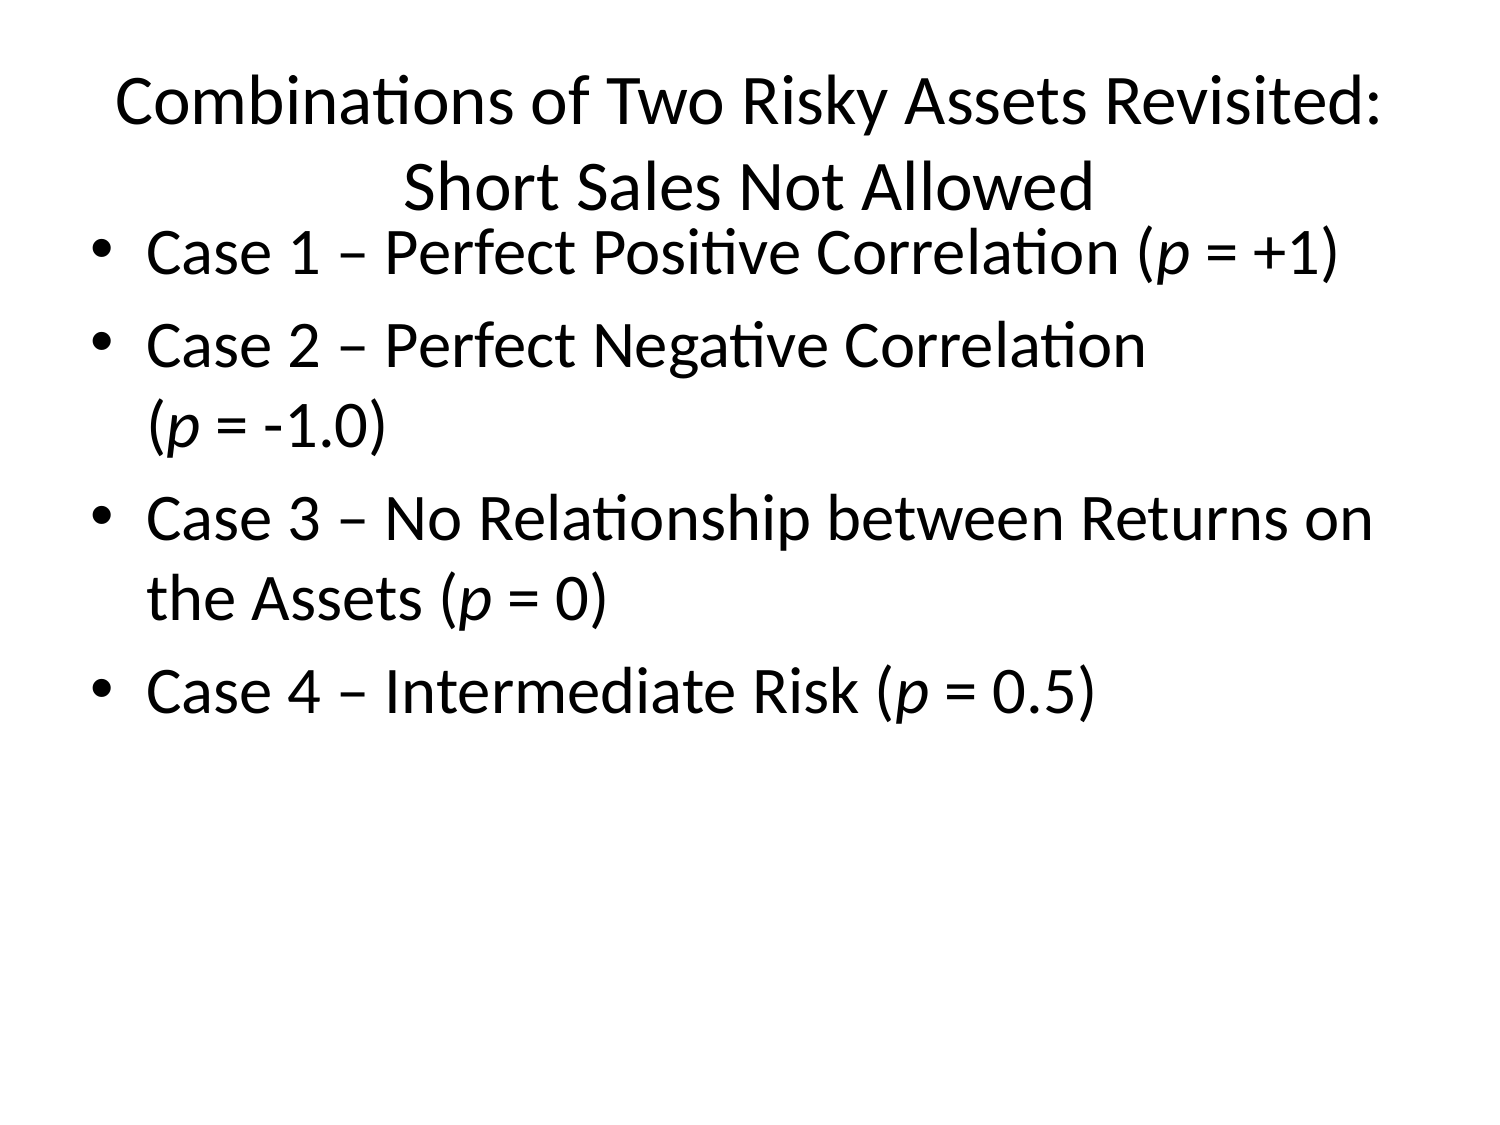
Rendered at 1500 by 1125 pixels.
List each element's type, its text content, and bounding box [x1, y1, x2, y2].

list Case 1 – Perfect Positive Correlation (p = +1) Case 2 – Perfect Negative Correlation (p = -1.0) Case 3 – No Relationship between Returns on the Assets (p = 0) Case 4 – Intermediate Risk (p = 0.5) [75, 200, 1425, 1010]
title Combinations of Two Risky Assets Revisited: Short Sales Not Allowed [75, 45, 1425, 200]
